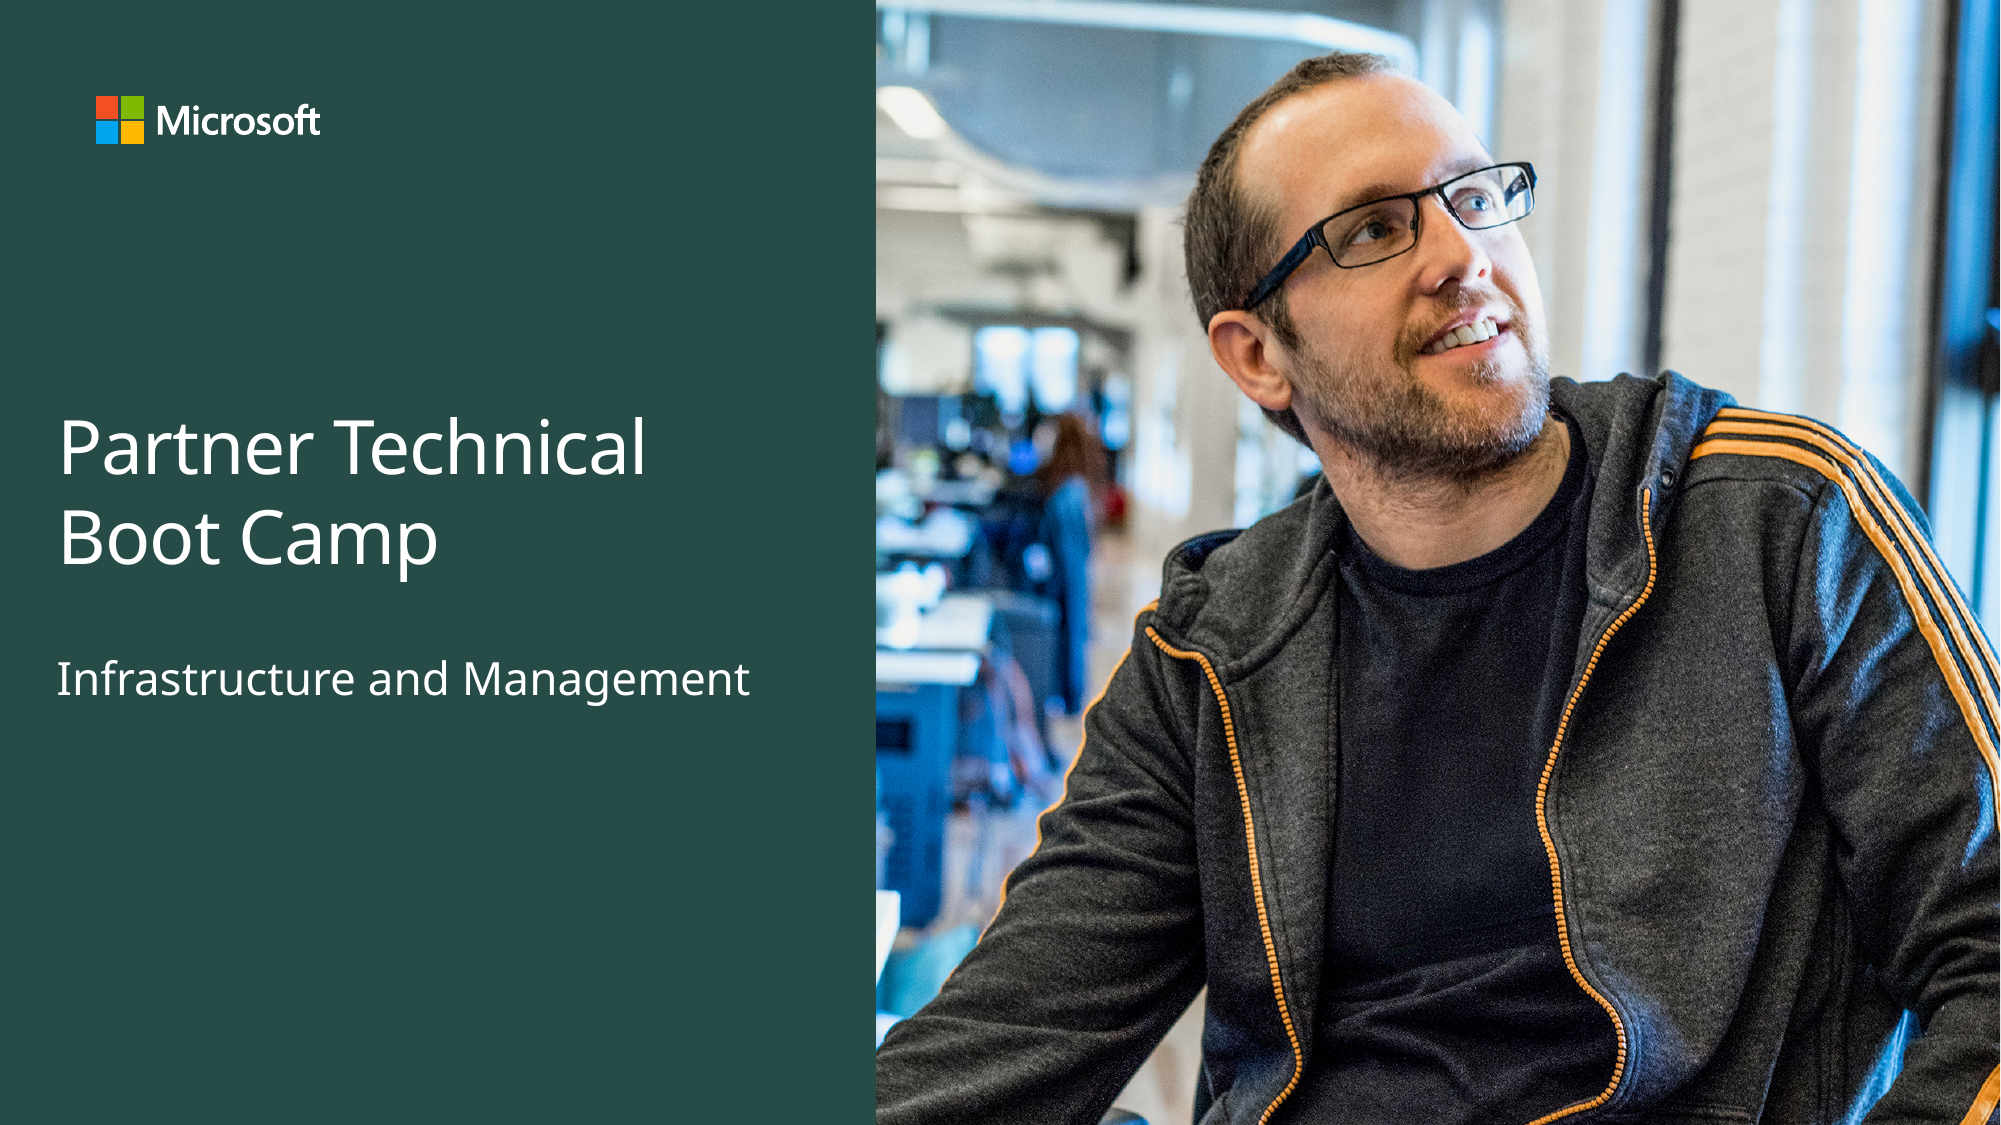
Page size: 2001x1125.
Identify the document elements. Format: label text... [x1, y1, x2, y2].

title Partner Technical Boot Camp [57, 397, 742, 580]
picture [876, 0, 2001, 1125]
list Infrastructure and Management [56, 650, 825, 817]
picture [1994, 0, 2001, 69]
